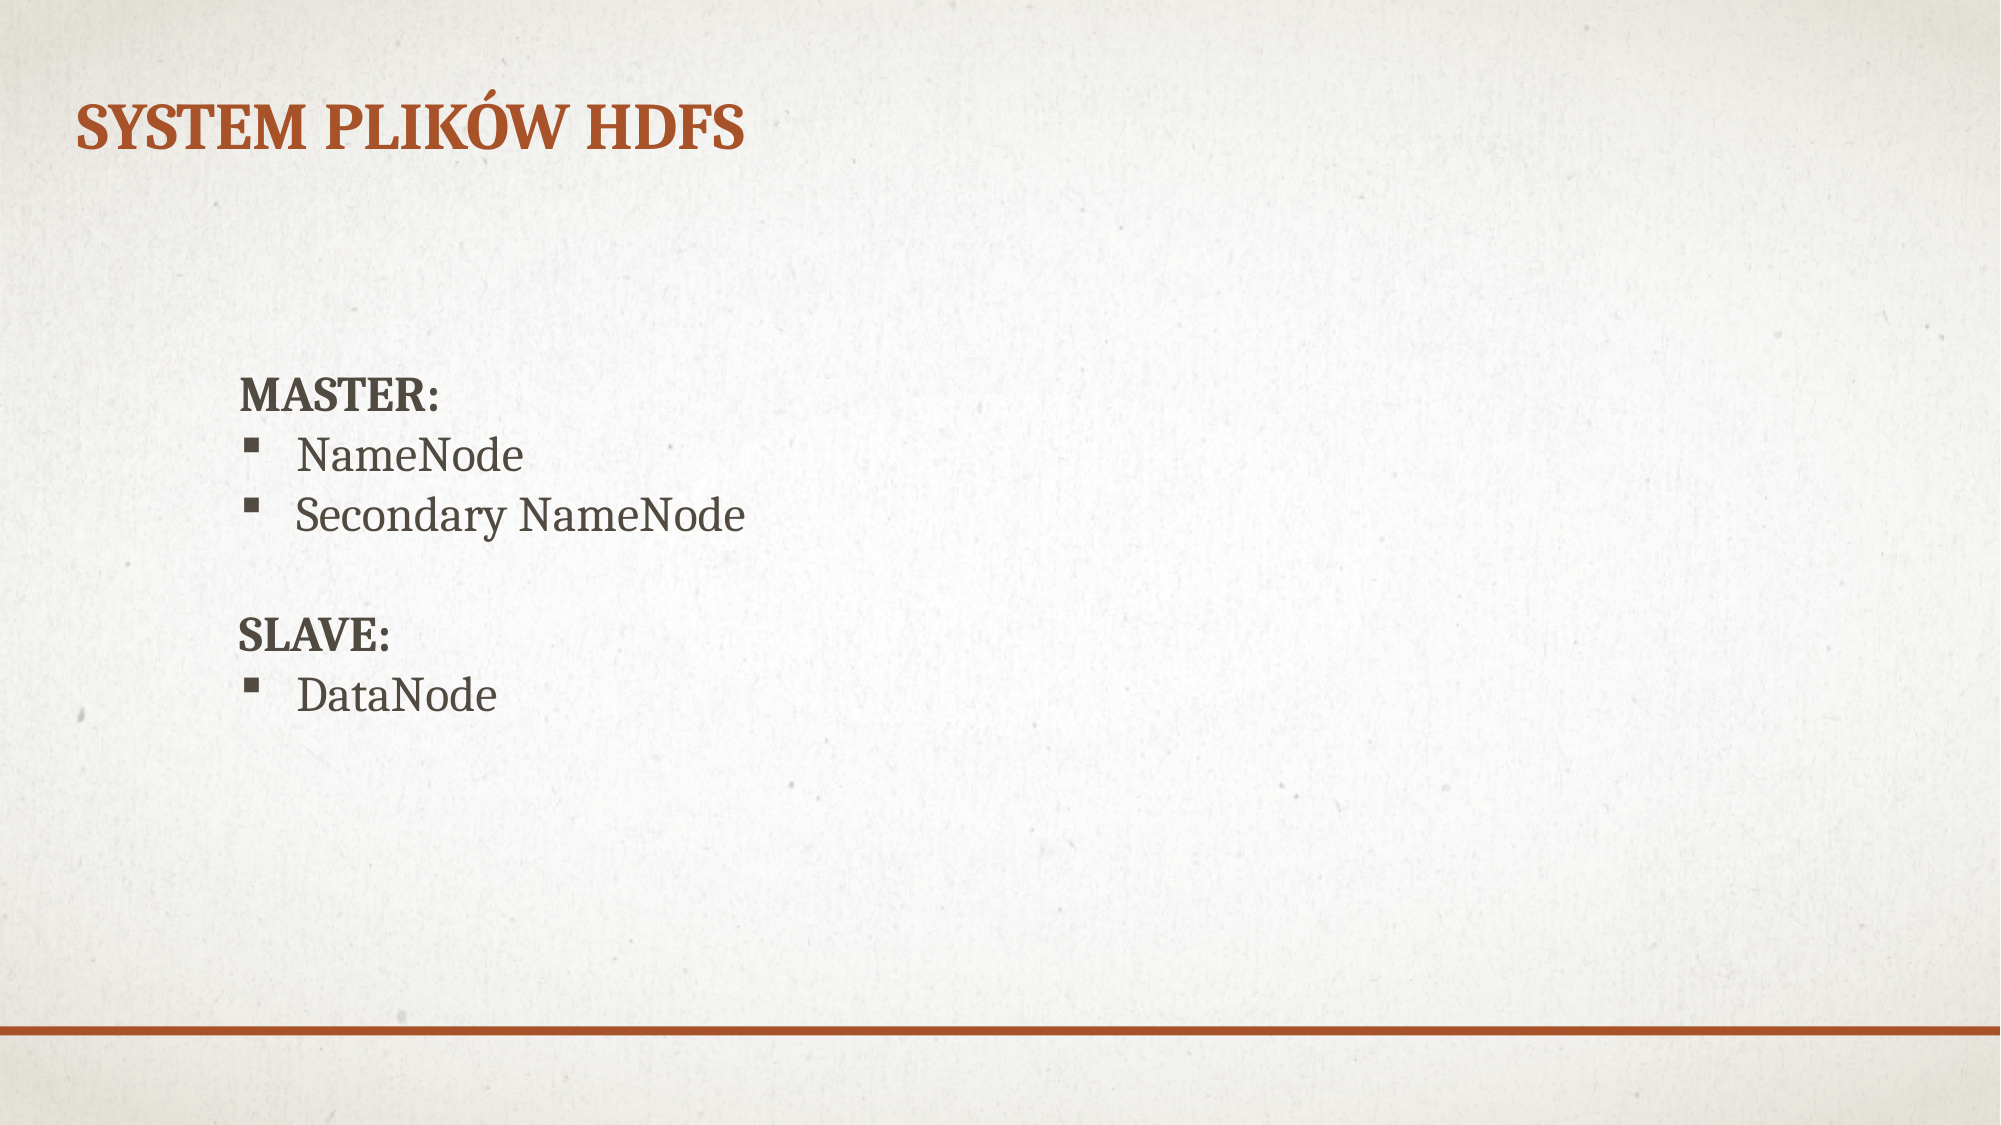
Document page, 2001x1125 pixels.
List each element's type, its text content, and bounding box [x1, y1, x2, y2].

picture [0, 0, 2001, 1125]
text_box MASTER: NameNode Secondary NameNode SLAVE: DataNode [225, 354, 1325, 789]
text_box SYSTEM PLIKÓW HDFS [62, 0, 1638, 172]
